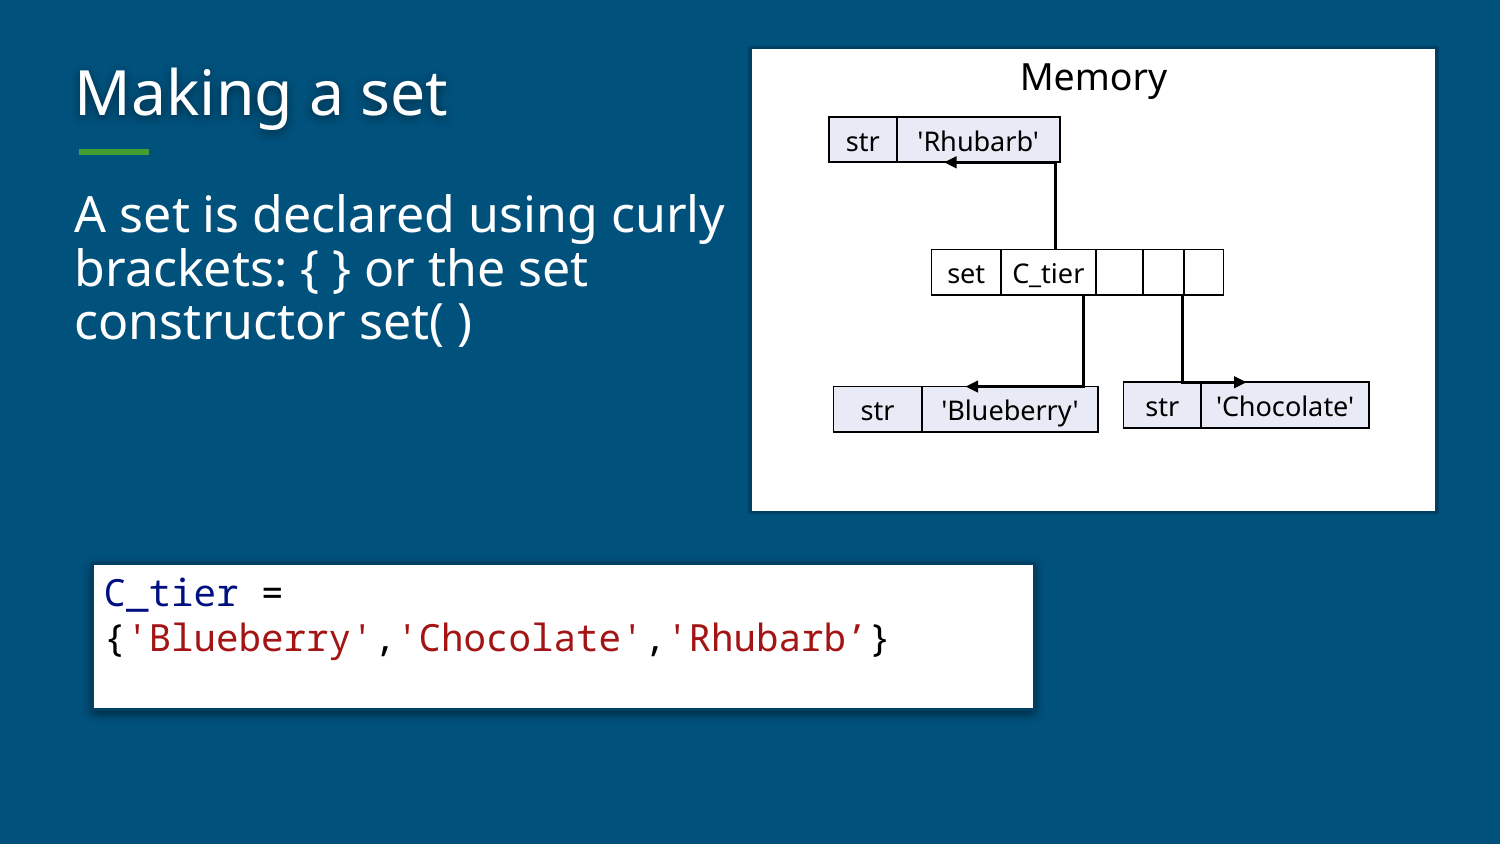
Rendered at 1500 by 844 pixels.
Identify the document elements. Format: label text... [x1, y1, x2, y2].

table_header str [1139, 406, 1200, 427]
list A set is declared using curly brackets: { } or the set constructor set( ) [63, 183, 751, 750]
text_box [1133, 269, 1232, 398]
table_header set [932, 250, 1000, 294]
table_header [1185, 250, 1223, 267]
title Making a set [63, 39, 1437, 152]
table_header 'Blueberry' [923, 387, 1026, 431]
table_header 'Rhubarb' [898, 118, 1000, 161]
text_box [1005, 100, 1106, 324]
table_header str [834, 387, 921, 431]
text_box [1031, 217, 1135, 454]
table_header str [830, 118, 896, 161]
table_header 'Chocolate' [1202, 383, 1368, 427]
table_header [1144, 250, 1183, 267]
text_box C_tier = {'Blueberry','Chocolate','Rhubarb’} [92, 563, 1035, 710]
text_box Memory [750, 47, 1438, 513]
